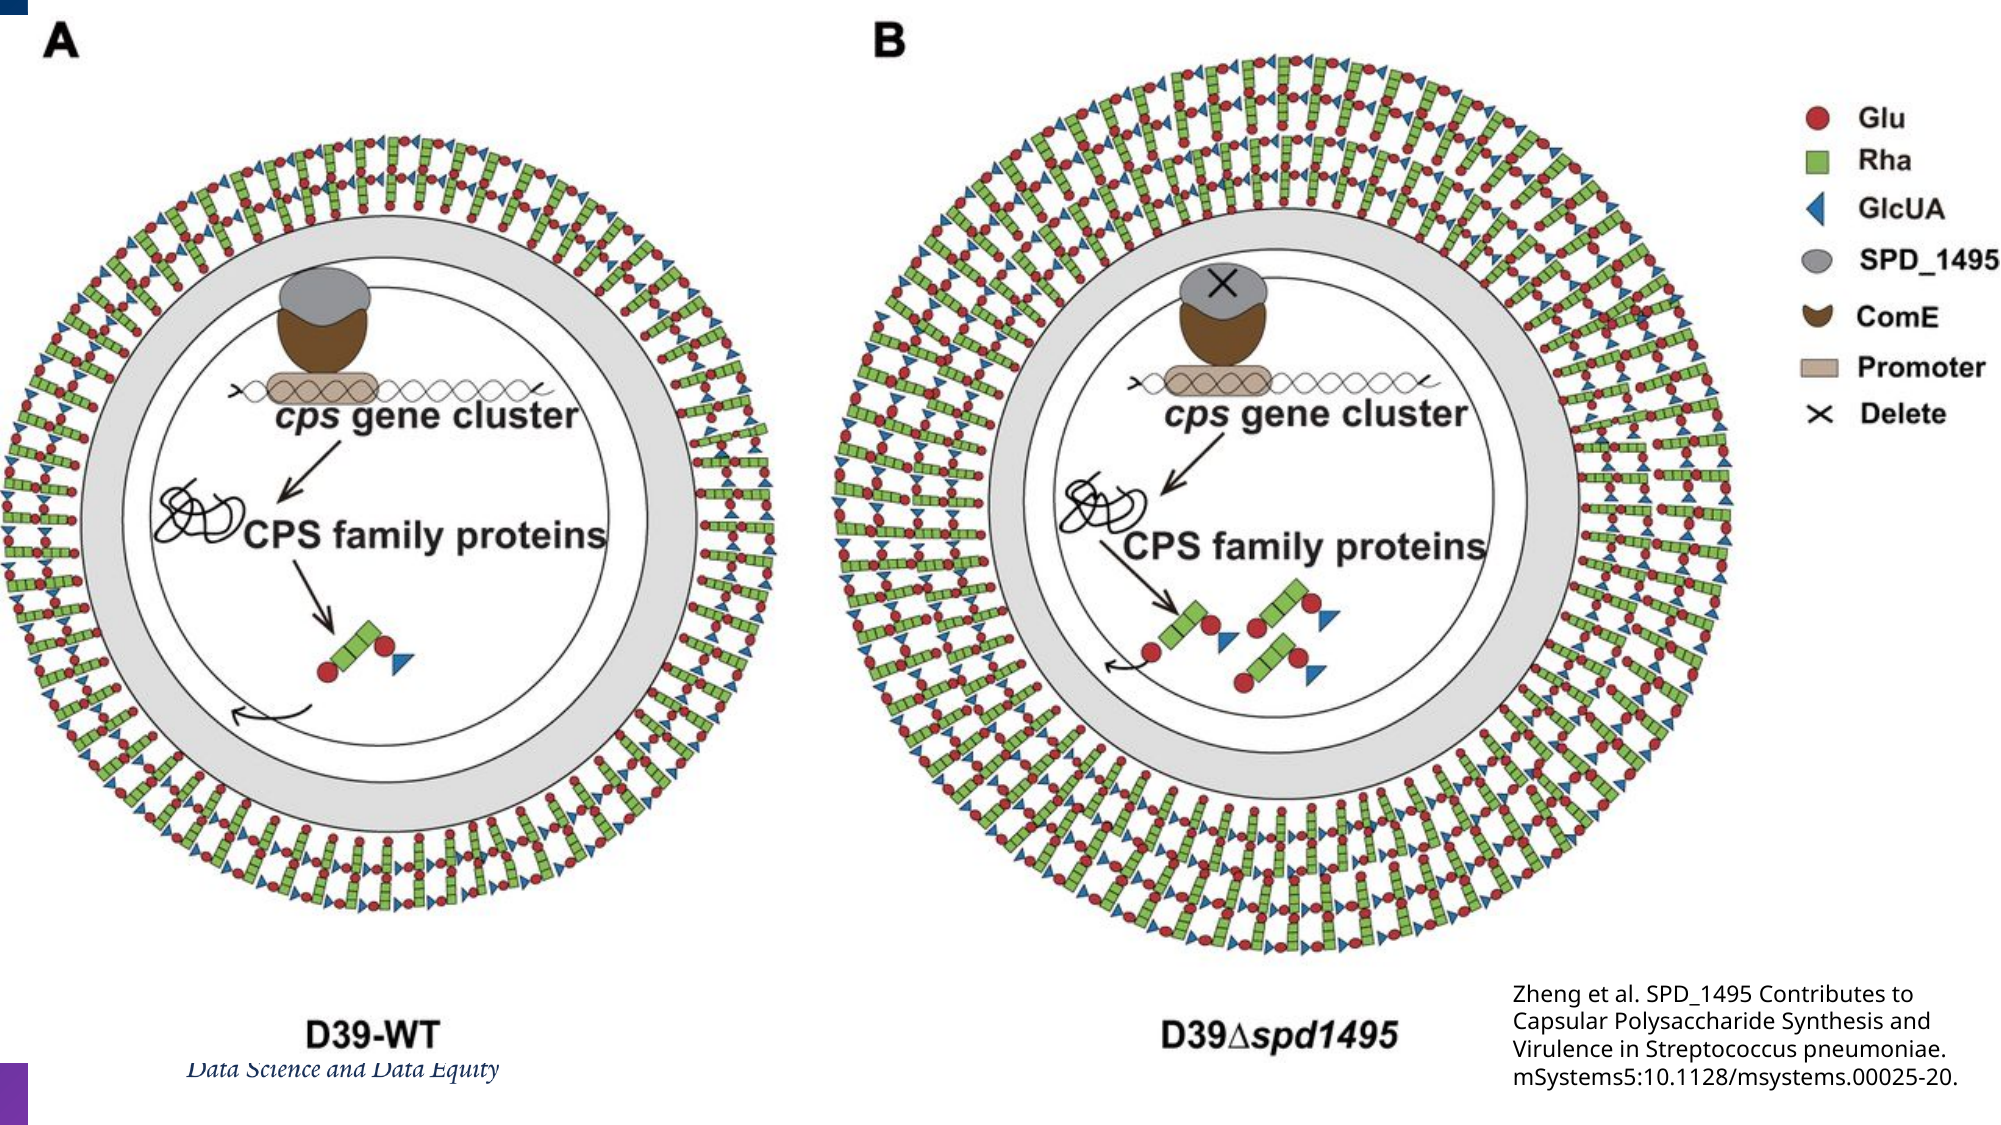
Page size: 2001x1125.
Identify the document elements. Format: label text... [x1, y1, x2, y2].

text_box Zheng et al. SPD_1495 Contributes to Capsular Polysaccharide Synthesis and Virulence in Streptococcus pneumoniae. mSystems5:10.1128/msystems.00025-20. [1498, 1064, 2000, 1097]
picture [0, 15, 2000, 1084]
